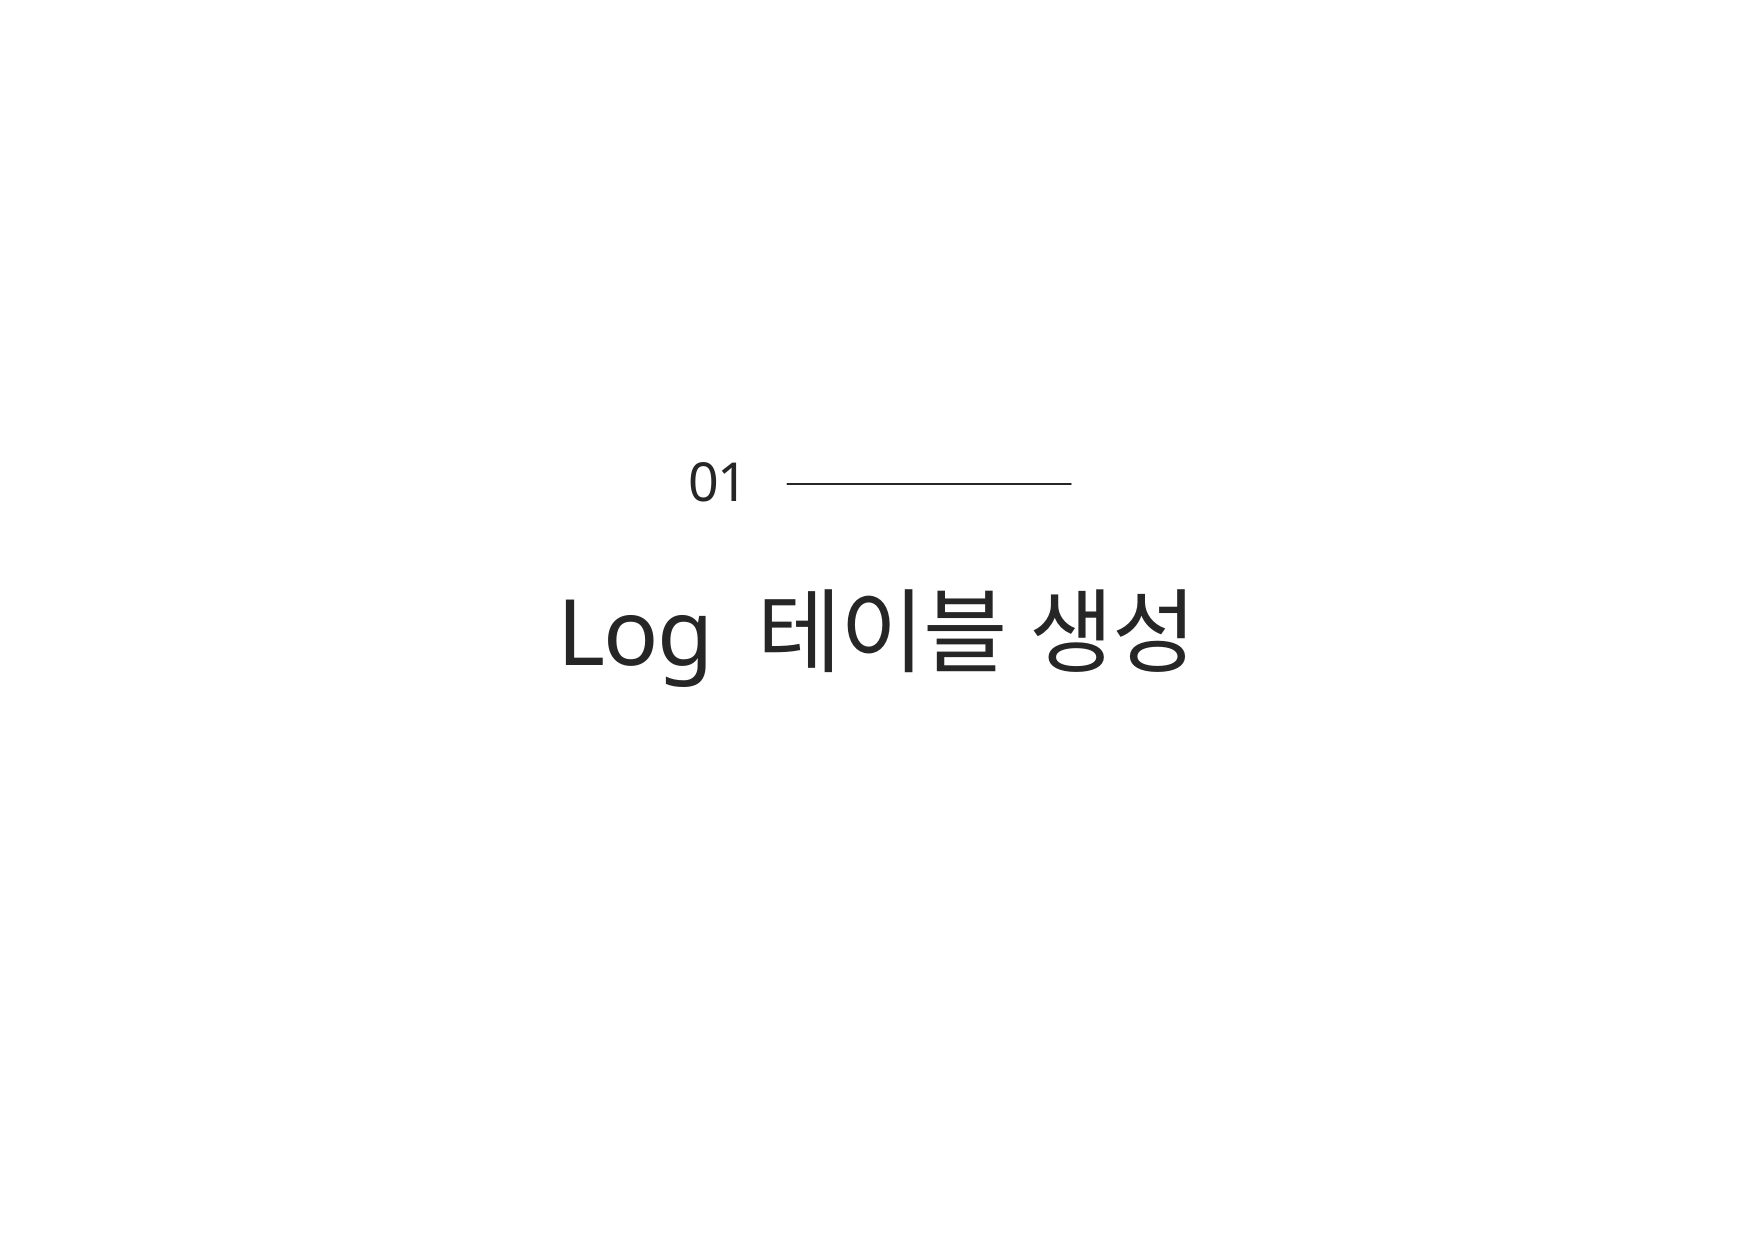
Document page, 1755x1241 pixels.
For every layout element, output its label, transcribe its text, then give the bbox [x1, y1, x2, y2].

text_box 01 [683, 454, 754, 514]
text_box Log 테이블 생성 [85, 551, 1669, 684]
